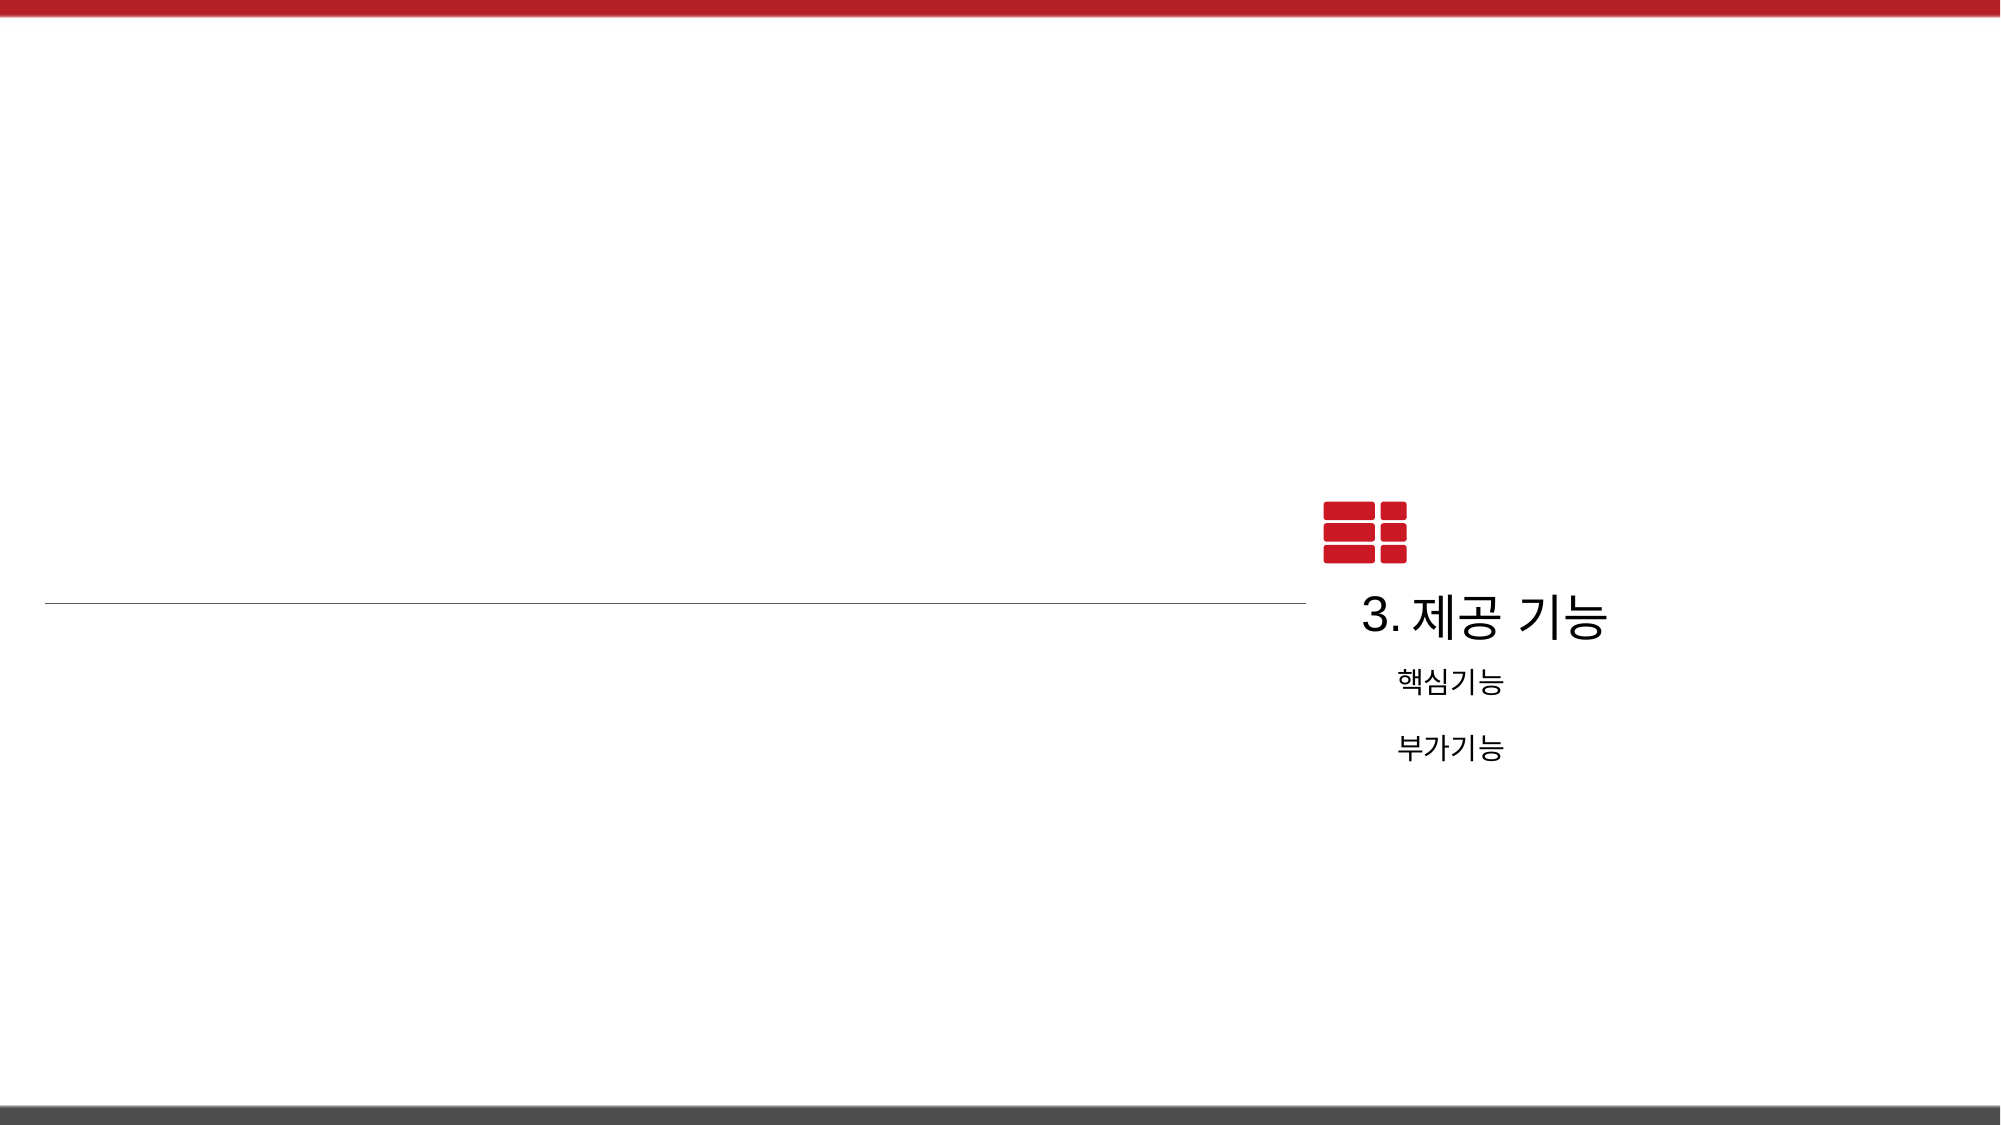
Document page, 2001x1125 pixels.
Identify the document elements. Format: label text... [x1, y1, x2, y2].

picture [0, 0, 2001, 1125]
text_box 부가기능 [1382, 723, 1824, 773]
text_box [1323, 501, 1407, 564]
text_box 핵심기능 [1382, 656, 1824, 707]
text_box 제공 기능 [1396, 578, 1897, 654]
text_box 3. [1346, 574, 1430, 649]
